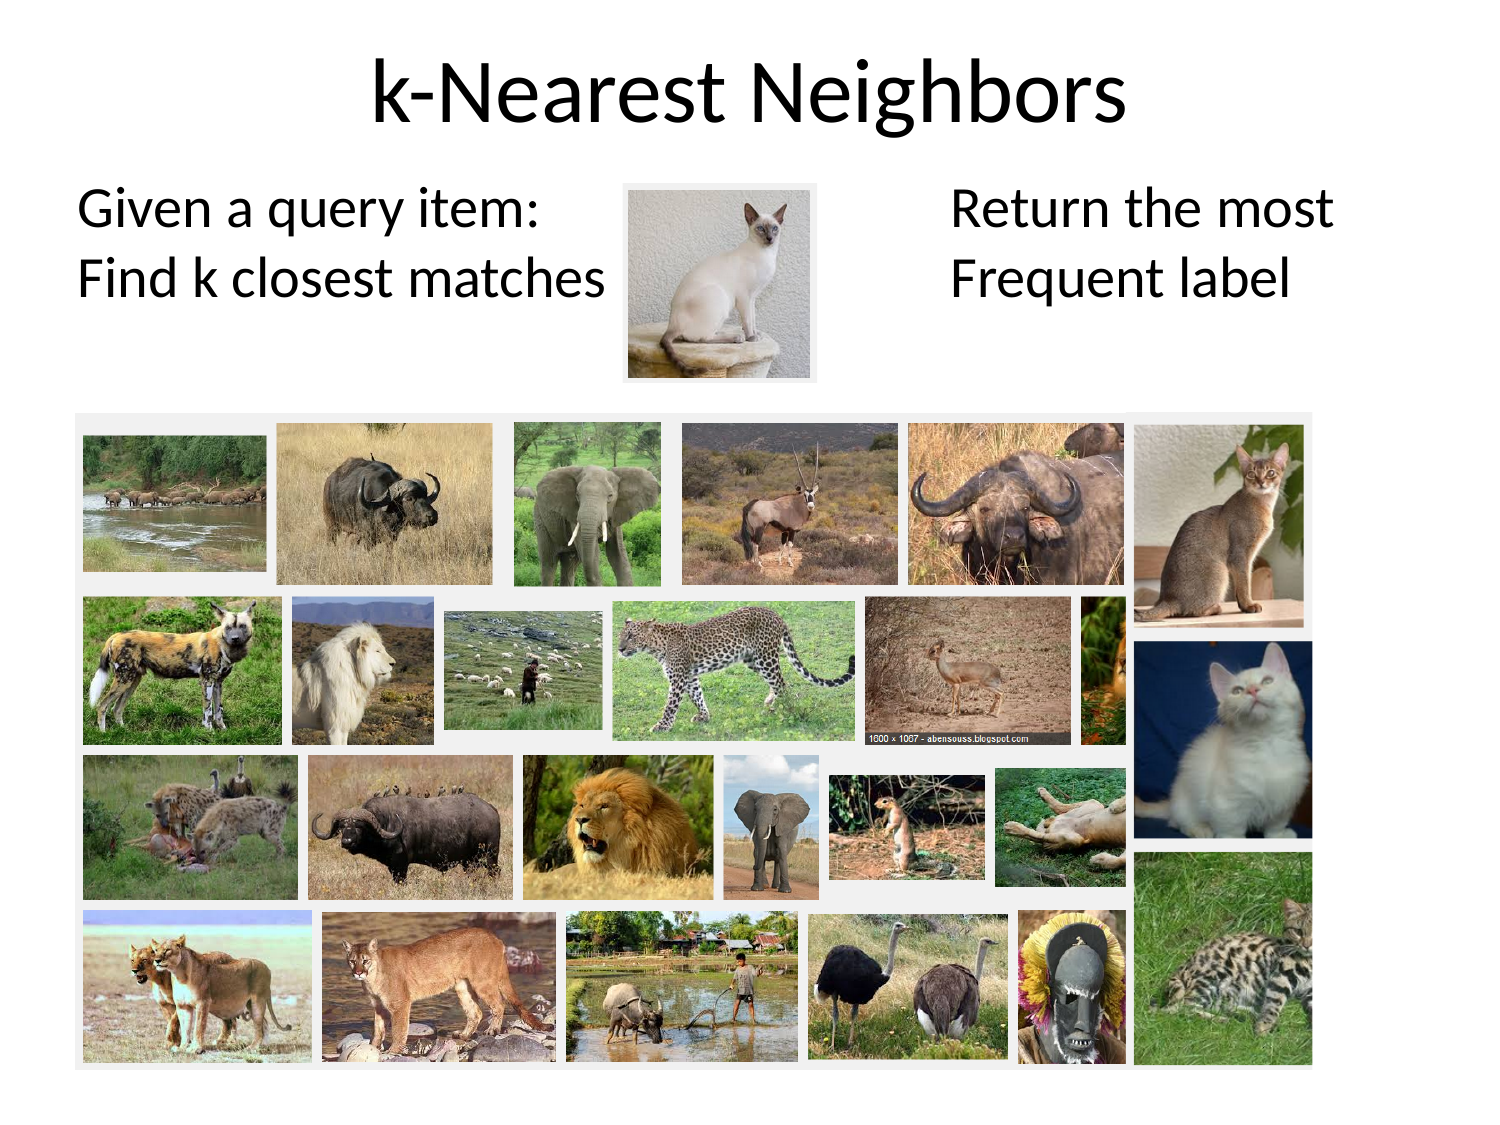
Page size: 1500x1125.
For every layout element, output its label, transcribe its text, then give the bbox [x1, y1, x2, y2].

picture [622, 183, 818, 383]
list Given a query item: Return the most Find k closest matches Frequent label [63, 161, 1442, 1005]
title k-Nearest Neighbors [75, 10, 1425, 161]
picture [74, 412, 1313, 1070]
